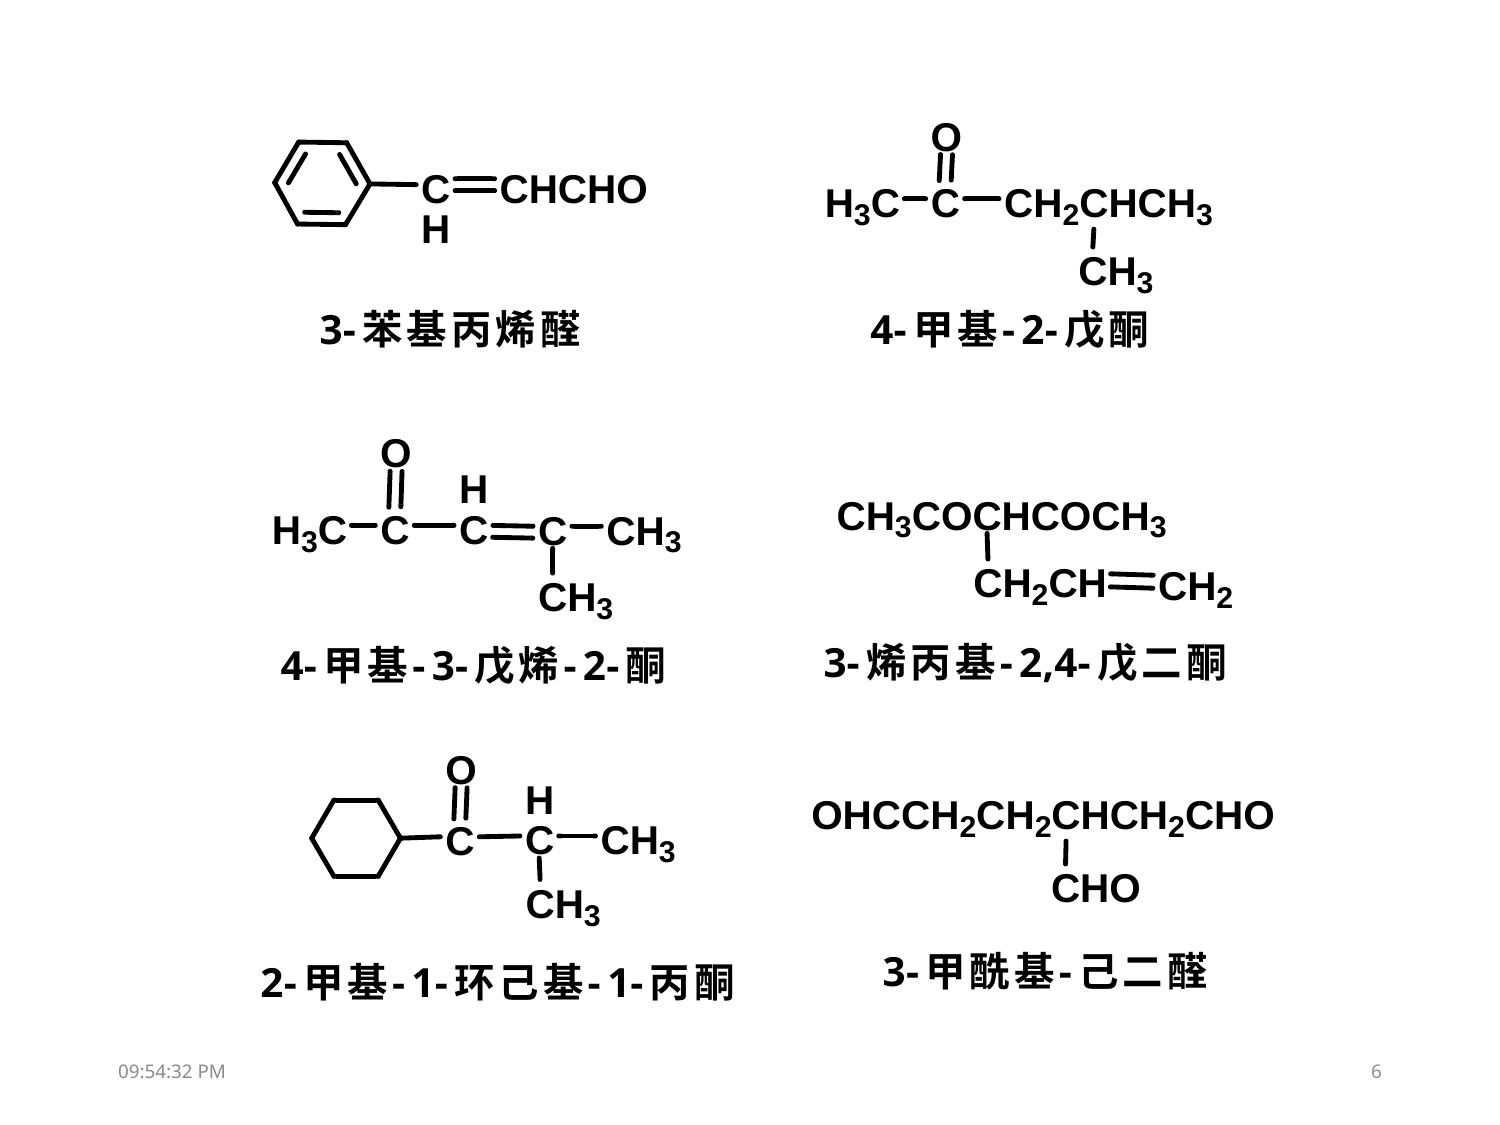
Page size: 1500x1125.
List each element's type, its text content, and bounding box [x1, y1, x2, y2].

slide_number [103, 1042, 441, 1103]
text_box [265, 113, 1220, 351]
slide_number 6 [1059, 1042, 1397, 1103]
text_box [265, 432, 1241, 689]
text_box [253, 751, 1282, 1009]
